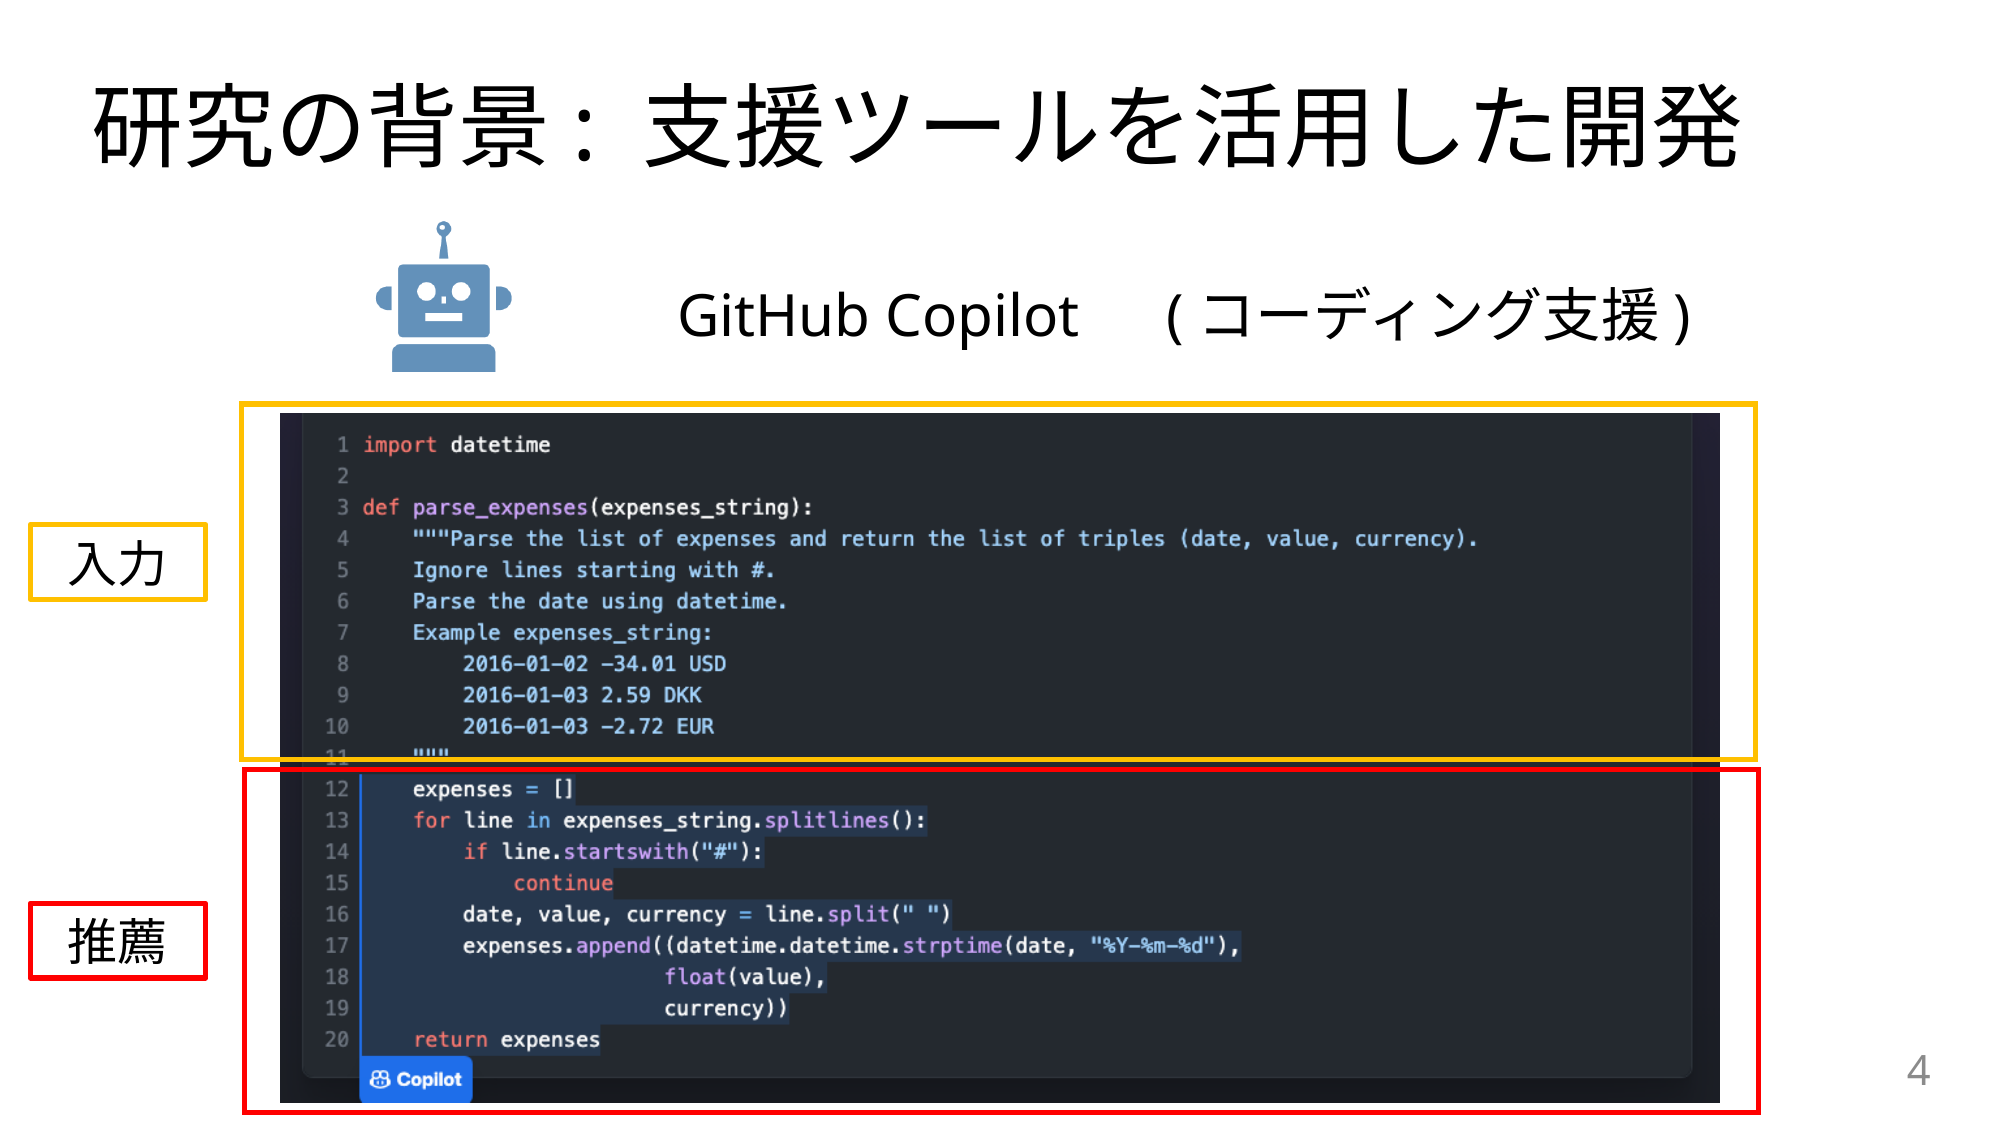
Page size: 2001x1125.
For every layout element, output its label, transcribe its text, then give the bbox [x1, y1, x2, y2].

picture [368, 221, 519, 372]
text_box [241, 403, 1757, 761]
title 研究の背景: 支援ツールを活用した開発 [76, 22, 1802, 240]
text_box [243, 769, 1759, 1114]
text_box GitHub Copilot (コーディング支援) [587, 271, 1781, 356]
slide_number 4 [1759, 1042, 1946, 1103]
text_box 入力 [30, 524, 206, 600]
picture [279, 413, 1720, 1103]
text_box 推薦 [30, 903, 206, 979]
